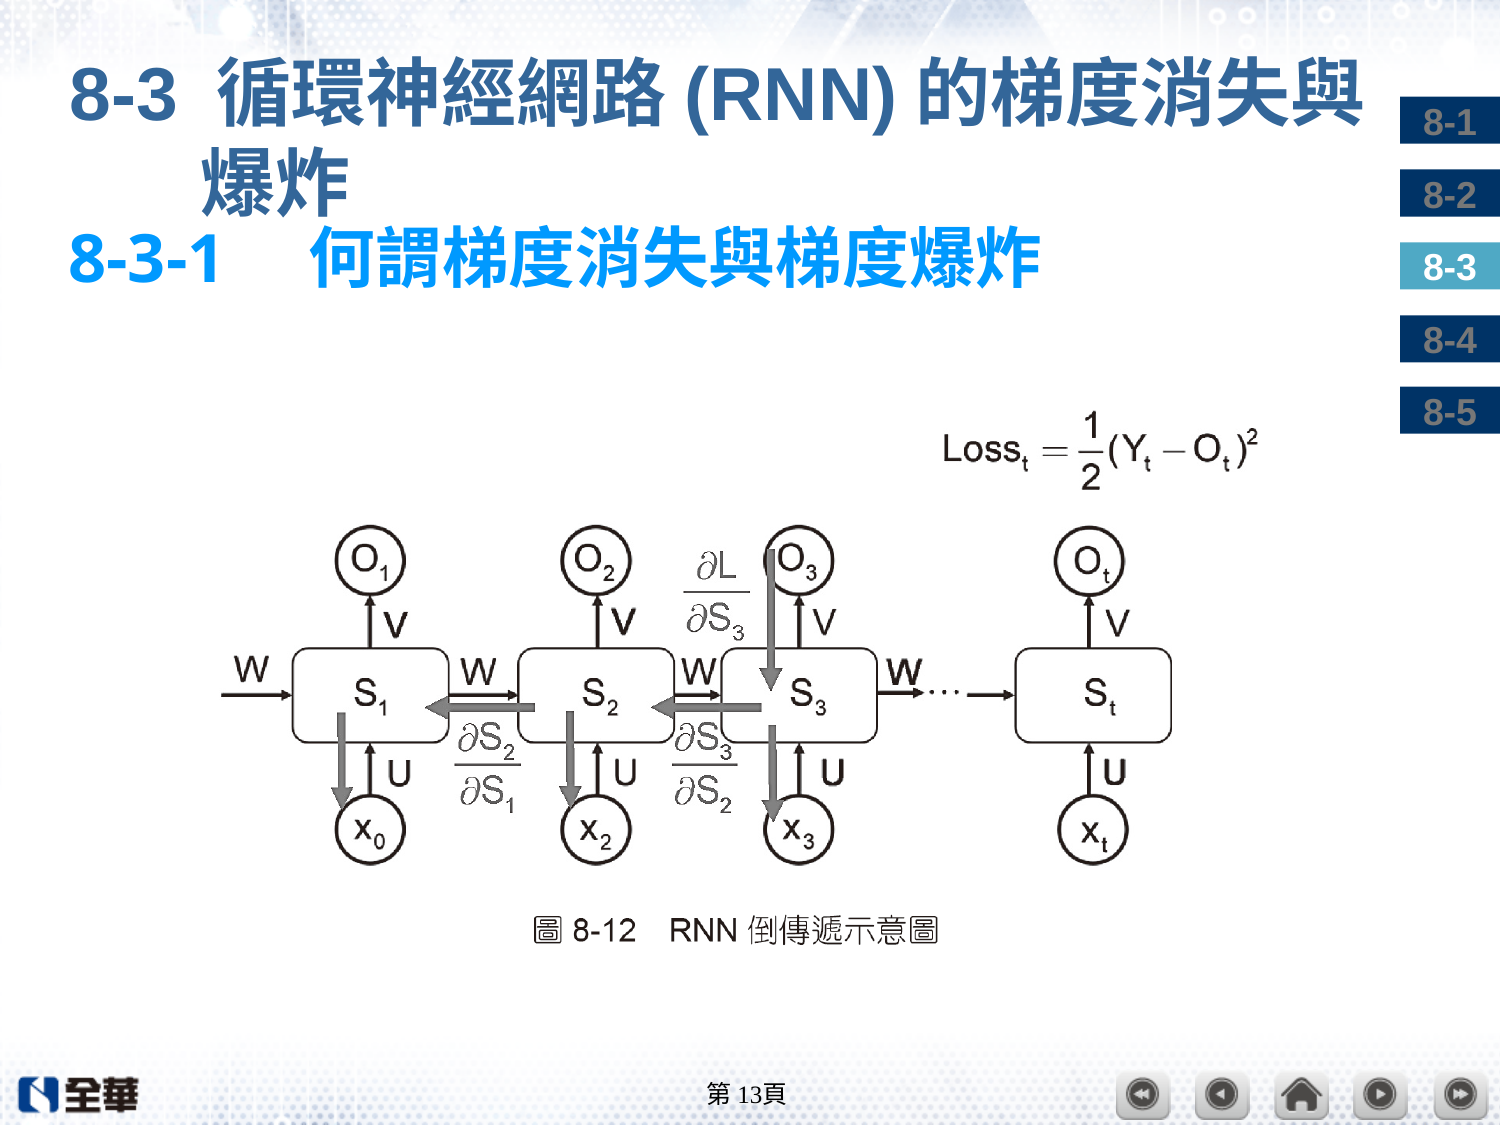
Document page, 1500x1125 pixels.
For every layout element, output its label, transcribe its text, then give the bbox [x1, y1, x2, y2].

text_box 8-3 循環神經網路(RNN)的梯度消失與爆炸 [54, 76, 1390, 195]
picture [0, 0, 1500, 1125]
list 8-3-1 何謂梯度消失與梯度爆炸 [52, 207, 1389, 1036]
